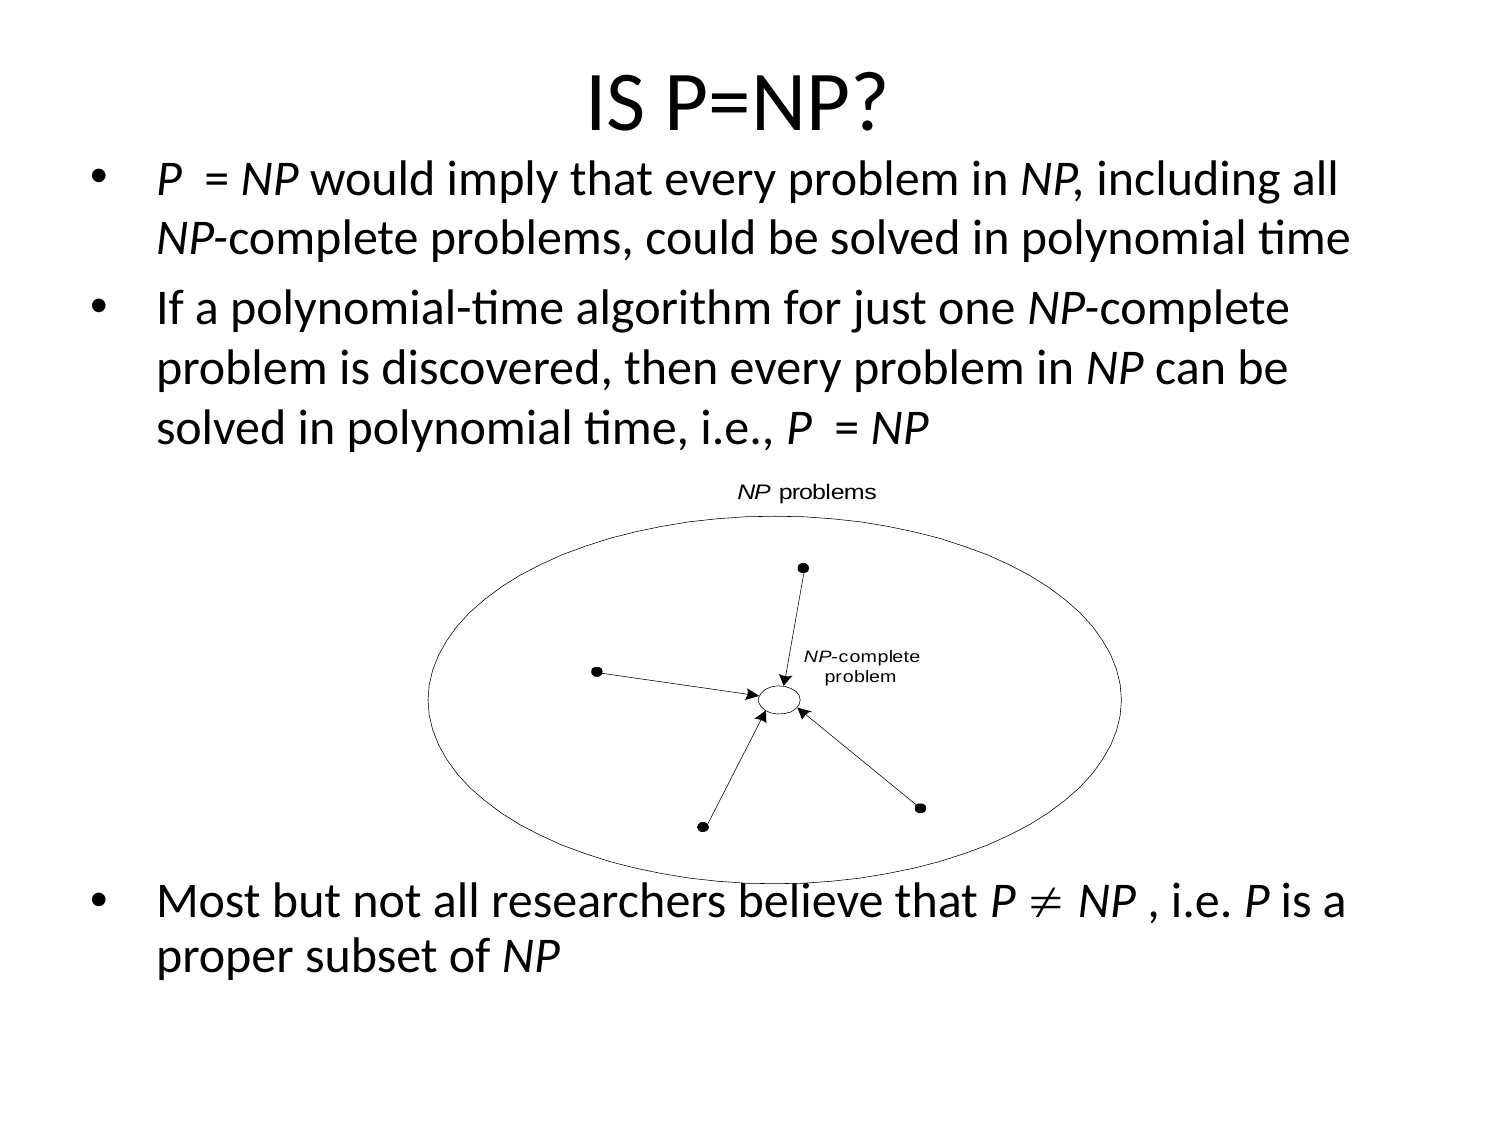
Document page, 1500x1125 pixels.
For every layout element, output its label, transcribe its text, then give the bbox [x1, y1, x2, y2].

list P = NP would imply that every problem in NP, including all NP-complete problems, could be solved in polynomial time If a polynomial-time algorithm for just one NP-complete problem is discovered, then every problem in NP can be solved in polynomial time, i.e., P = NP Most but not all researchers believe that P  NP , i.e. P is a proper subset of NP [75, 137, 1425, 1005]
title IS P=NP? [62, 37, 1413, 155]
picture [424, 462, 1126, 887]
